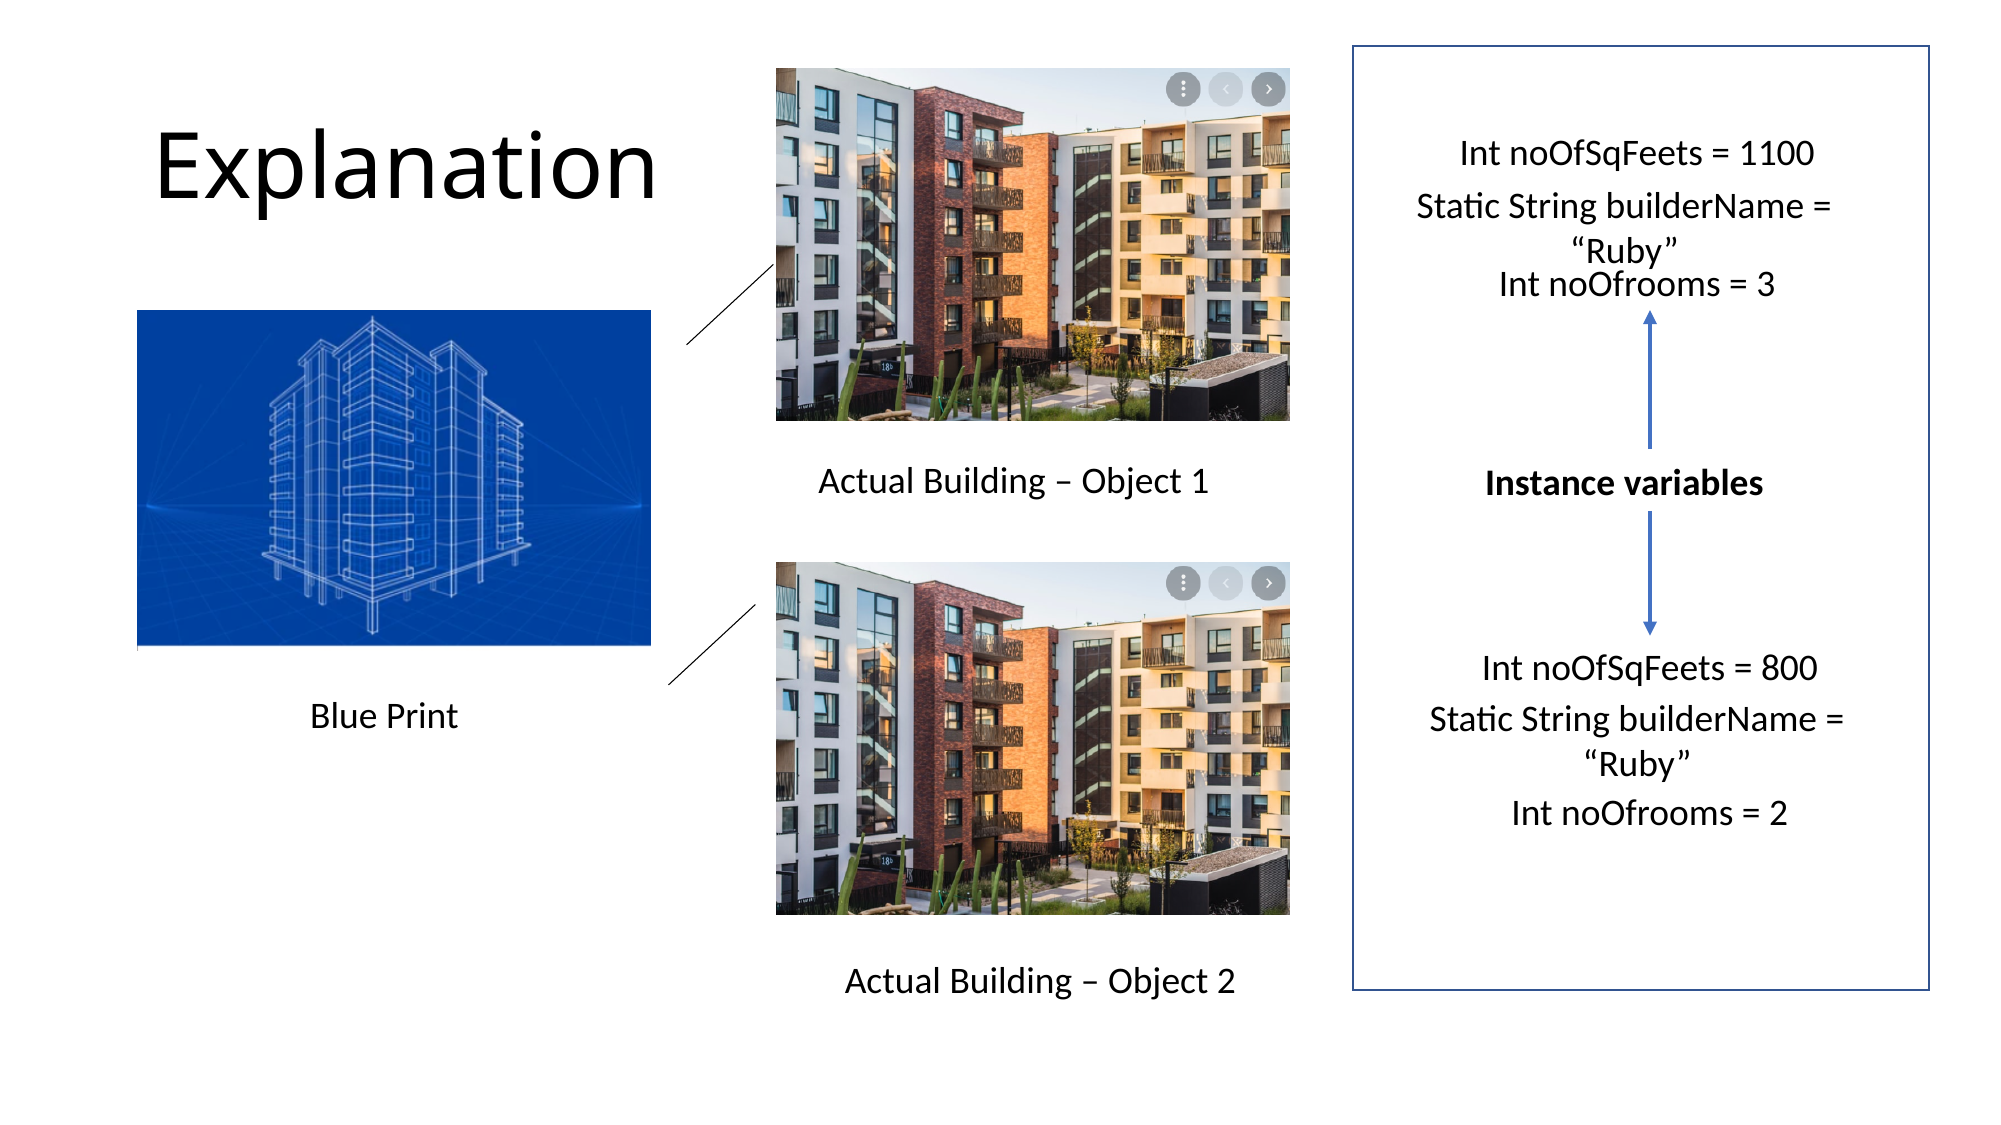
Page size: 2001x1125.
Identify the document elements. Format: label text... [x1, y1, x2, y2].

text_box [1352, 45, 1930, 991]
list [137, 310, 651, 652]
title Explanation [137, 59, 1352, 278]
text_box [668, 604, 756, 685]
text_box Blue Print [139, 683, 630, 744]
text_box Actual Building – Object 2 [799, 948, 1290, 1009]
text_box Actual Building – Object 1 [773, 449, 1264, 509]
picture [776, 68, 1290, 421]
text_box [686, 264, 774, 345]
picture [776, 562, 1290, 915]
